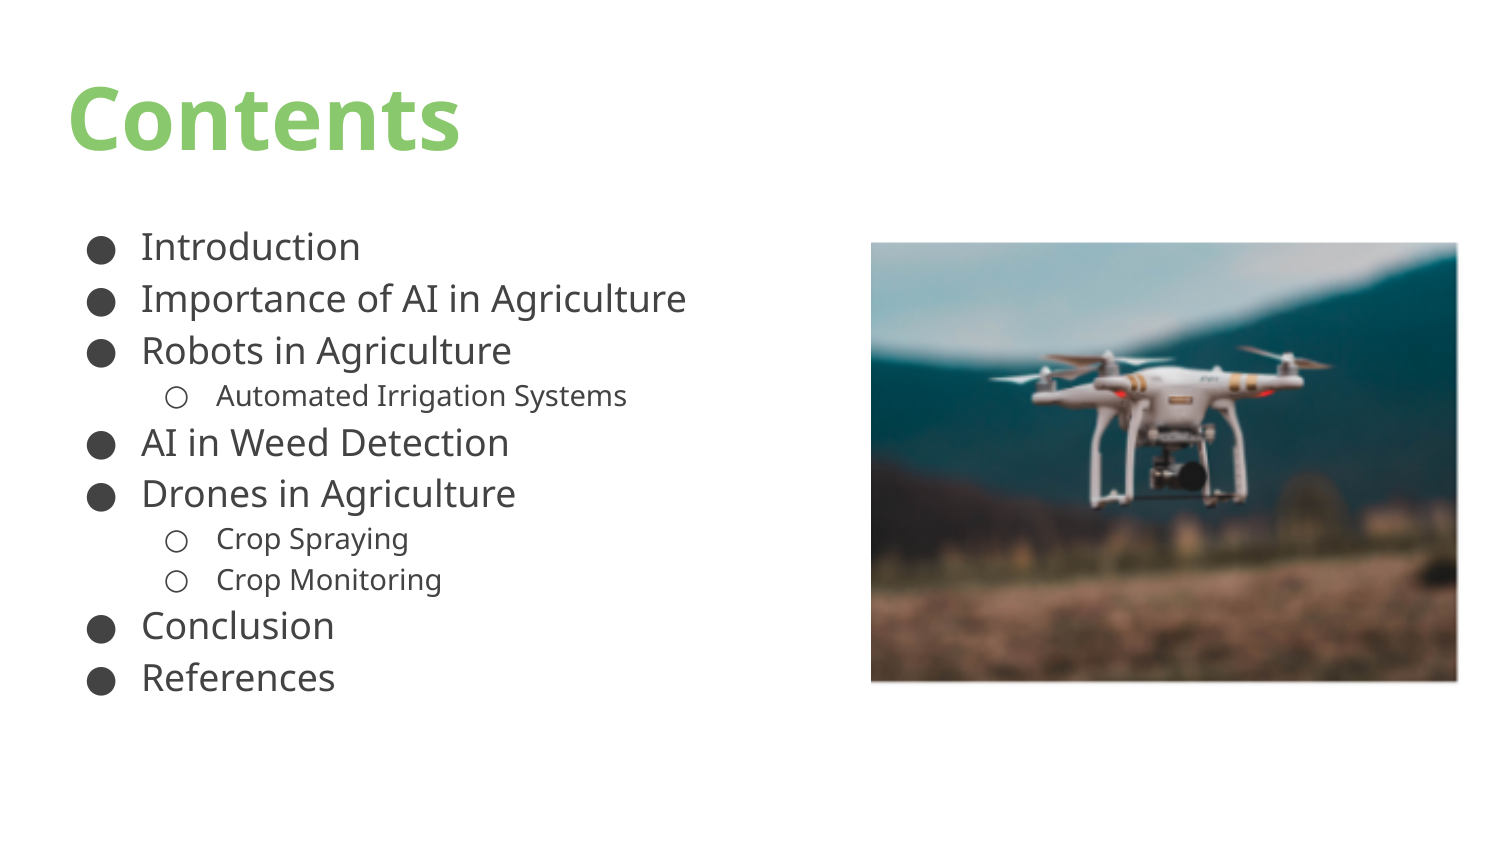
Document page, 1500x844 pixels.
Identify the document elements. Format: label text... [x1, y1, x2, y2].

title Contents [51, 48, 1449, 180]
picture [870, 241, 1463, 686]
list Introduction Importance of AI in Agriculture Robots in Agriculture Automated Irrigation Systems AI in Weed Detection Drones in Agriculture Crop Spraying Crop Monitoring Conclusion References [51, 201, 1449, 750]
